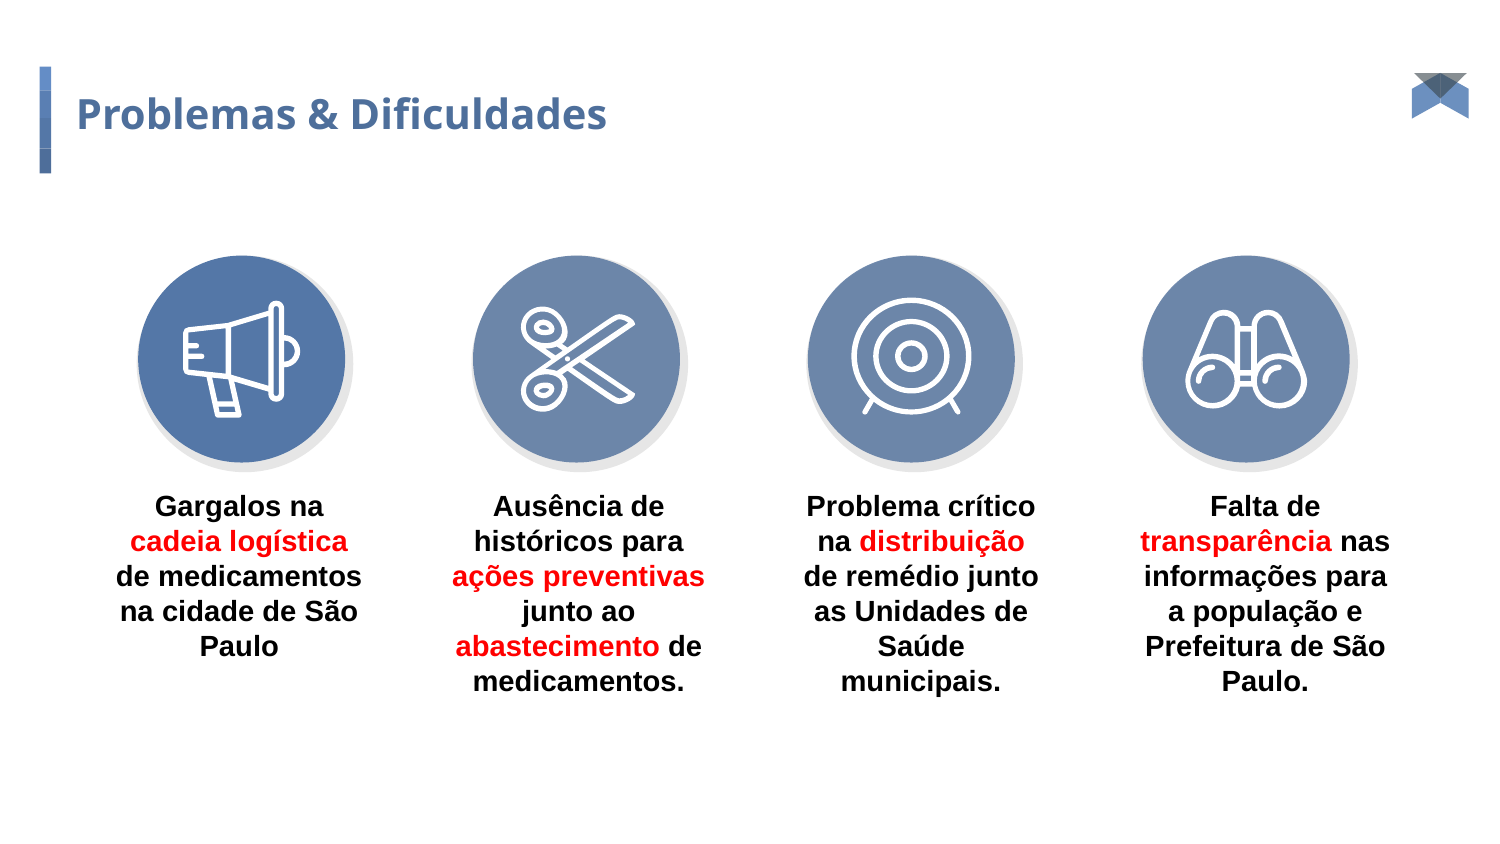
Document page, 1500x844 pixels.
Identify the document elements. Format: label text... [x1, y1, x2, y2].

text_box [1417, 67, 1464, 125]
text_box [1118, 255, 1413, 697]
title Problemas & Dificuldades [60, 72, 1449, 167]
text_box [785, 255, 1057, 697]
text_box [415, 255, 743, 697]
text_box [96, 255, 383, 697]
